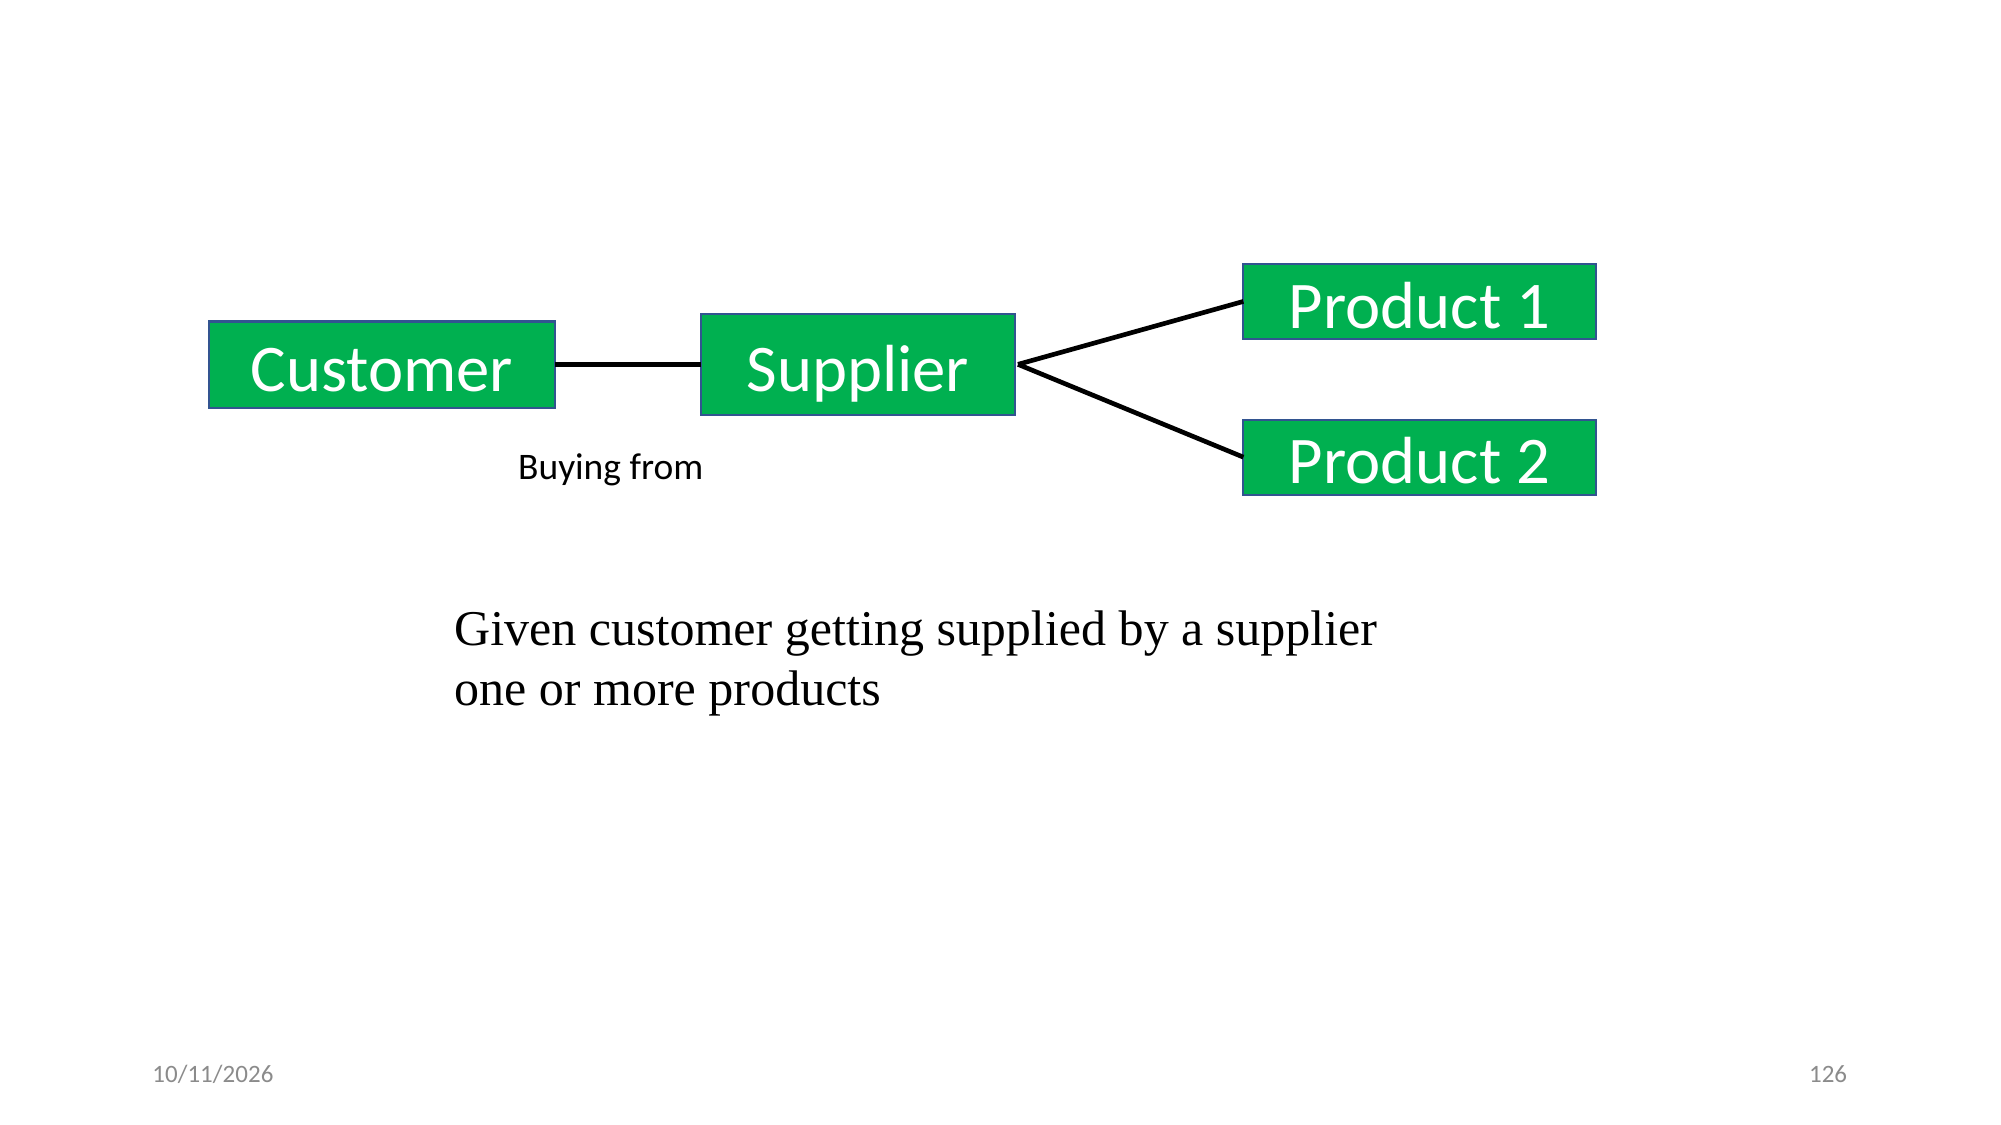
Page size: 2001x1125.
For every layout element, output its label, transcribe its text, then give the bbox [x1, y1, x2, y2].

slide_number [137, 1042, 588, 1103]
text_box Given customer getting supplied by a supplier one or more products [439, 587, 1454, 723]
slide_number 126 [1412, 1042, 1863, 1103]
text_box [209, 263, 1596, 495]
